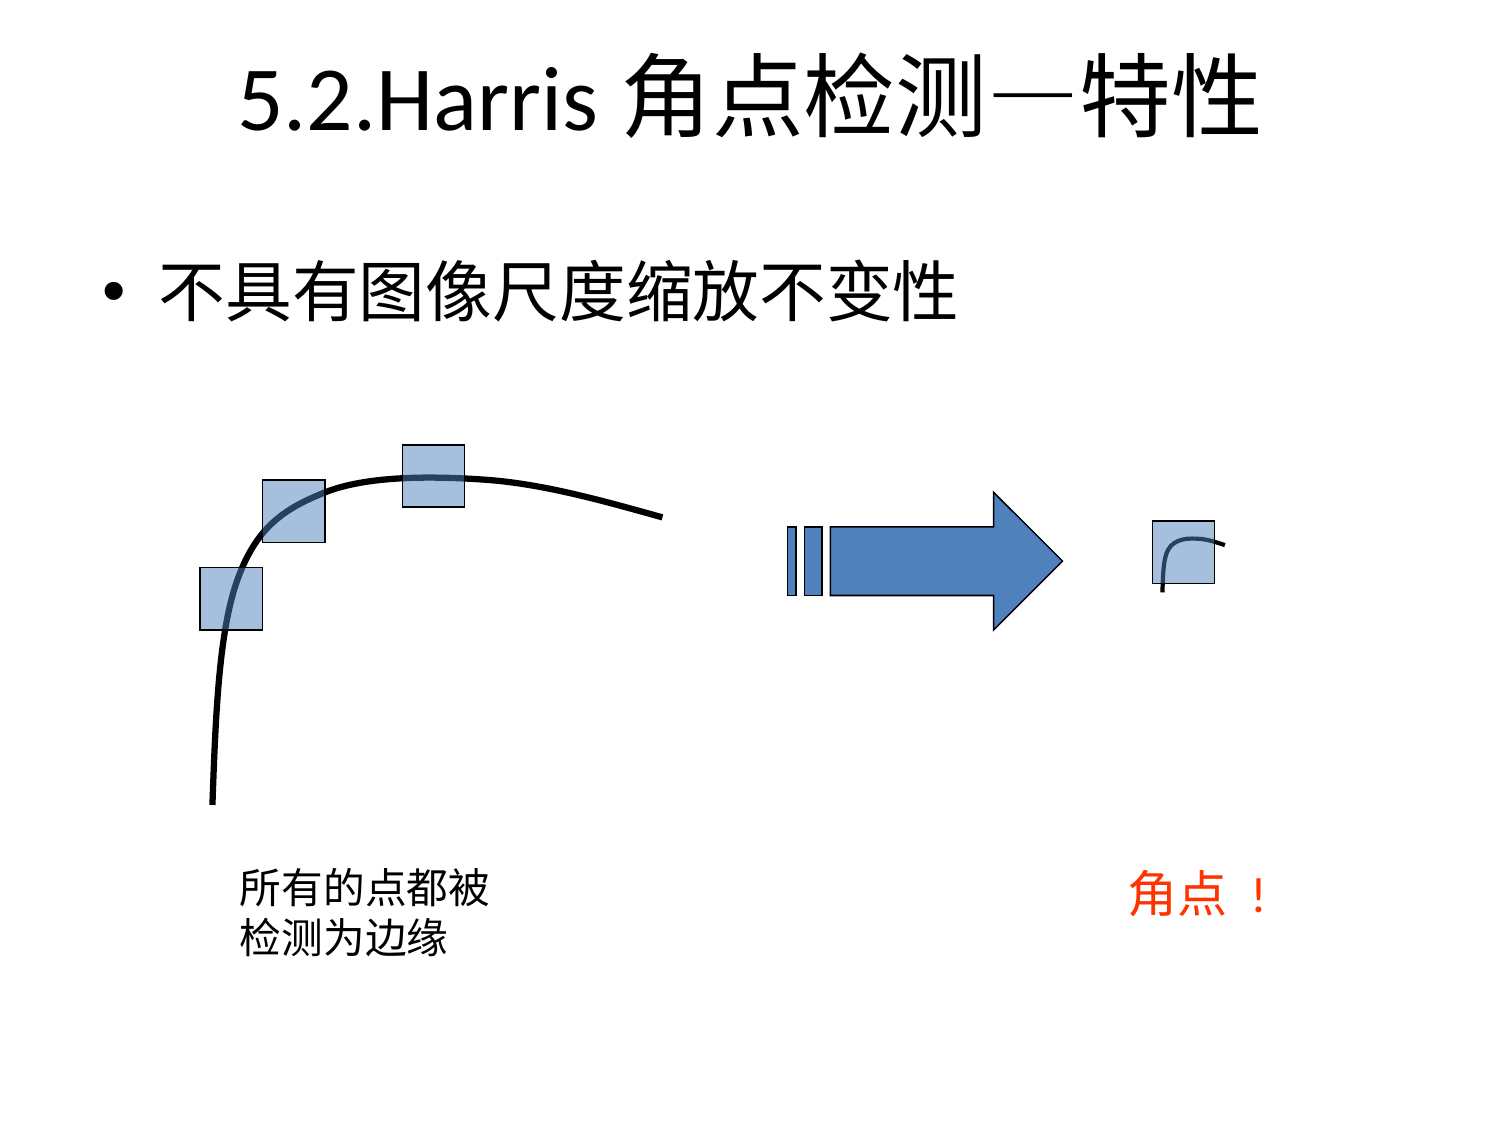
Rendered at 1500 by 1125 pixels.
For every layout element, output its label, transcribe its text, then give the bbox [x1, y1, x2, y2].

text_box 角点 ! [1112, 854, 1338, 930]
text_box [1162, 584, 1174, 593]
text_box [787, 526, 797, 596]
text_box [262, 479, 325, 543]
text_box [830, 492, 1063, 630]
text_box [212, 478, 663, 805]
text_box [1152, 521, 1215, 584]
text_box [1215, 541, 1225, 553]
text_box [402, 444, 465, 508]
list 不具有图像尺度缩放不变性 [87, 242, 1363, 918]
text_box [199, 567, 263, 630]
text_box 所有的点都被检测为边缘 [224, 854, 538, 970]
title 5.2.Harris角点检测—特性 [0, 0, 1500, 188]
text_box [804, 526, 822, 596]
